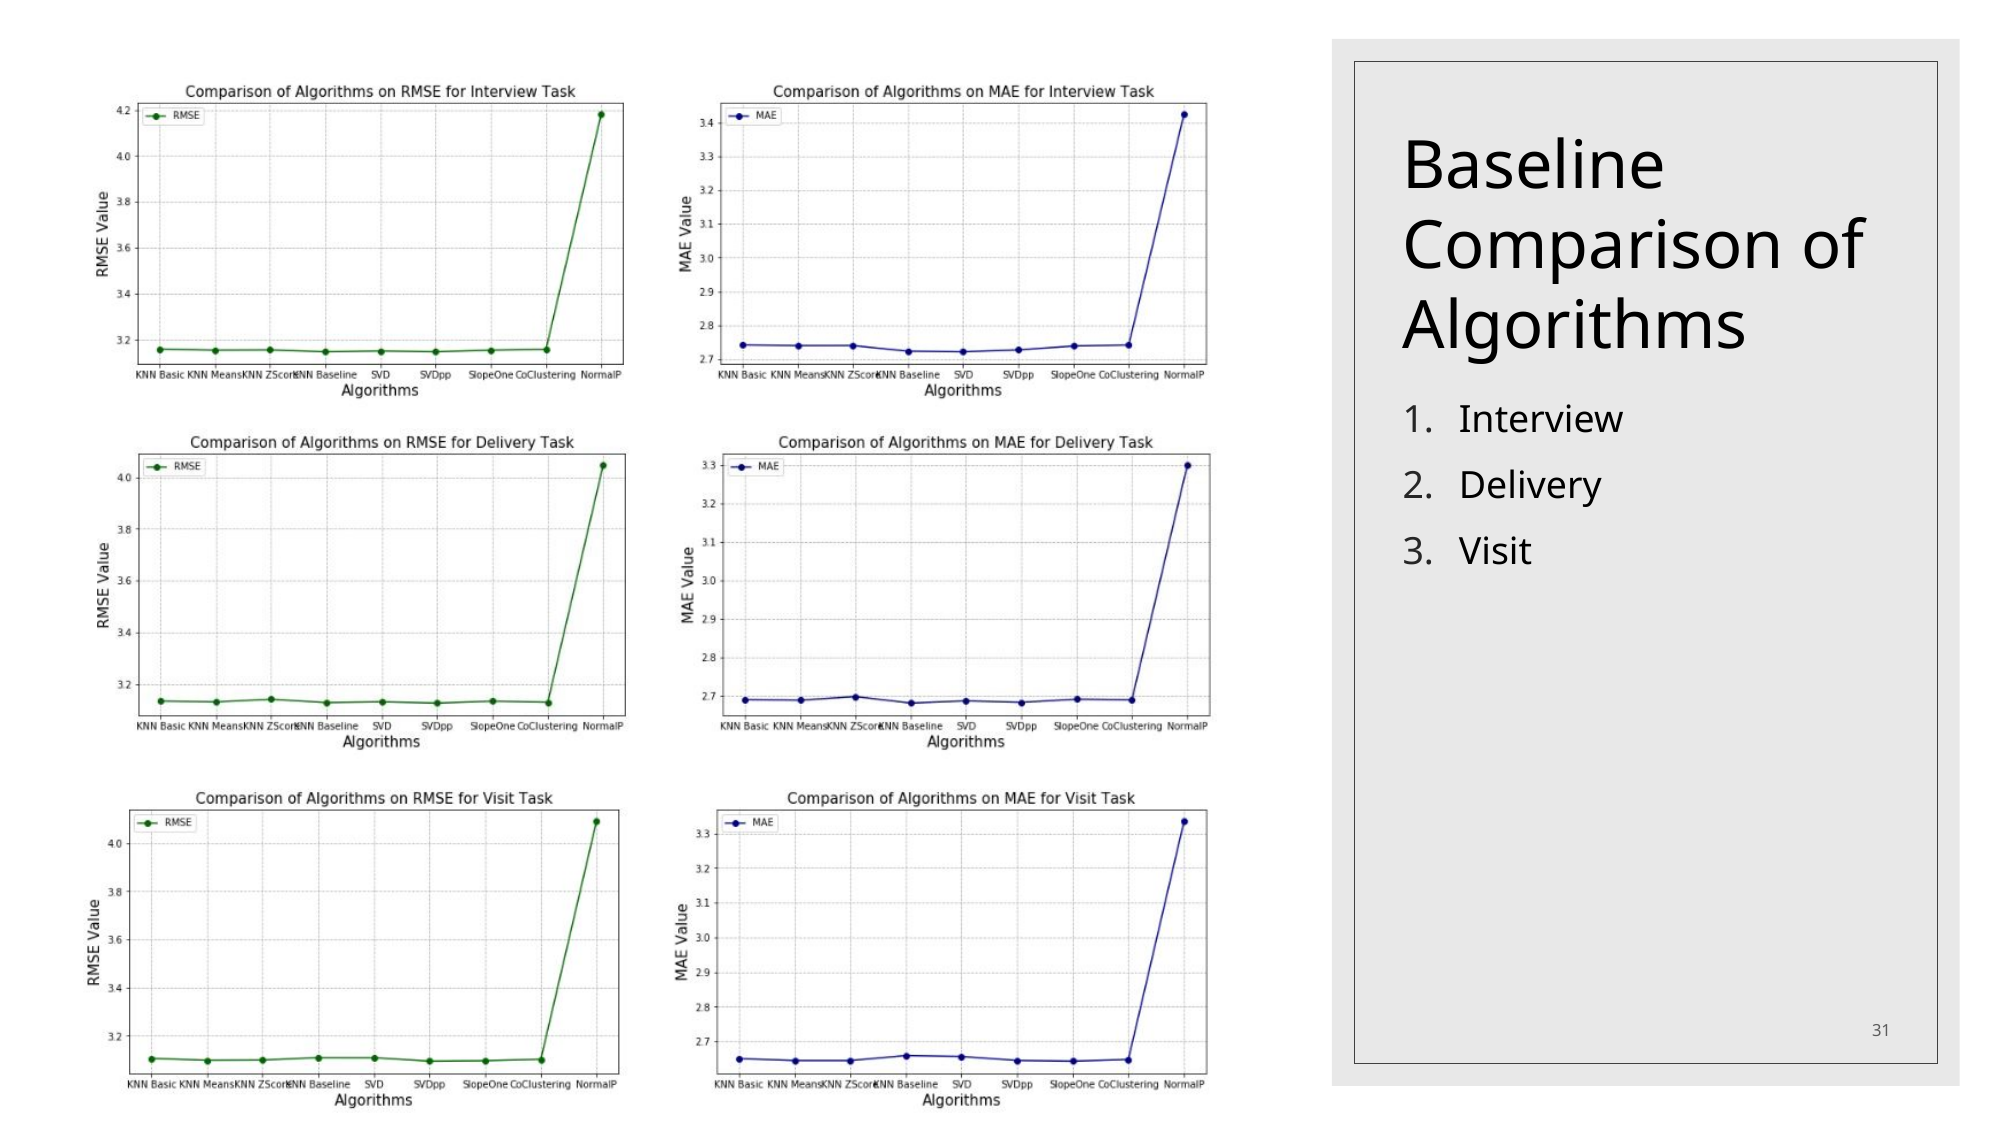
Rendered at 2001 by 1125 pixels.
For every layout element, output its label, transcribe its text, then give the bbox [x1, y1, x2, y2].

slide_number 31 [1705, 990, 1907, 1050]
picture [83, 410, 1224, 1114]
list Interview Delivery Visit [1387, 383, 1907, 975]
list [93, 58, 1219, 407]
title Baseline Comparison of Algorithms [1387, 99, 1907, 370]
